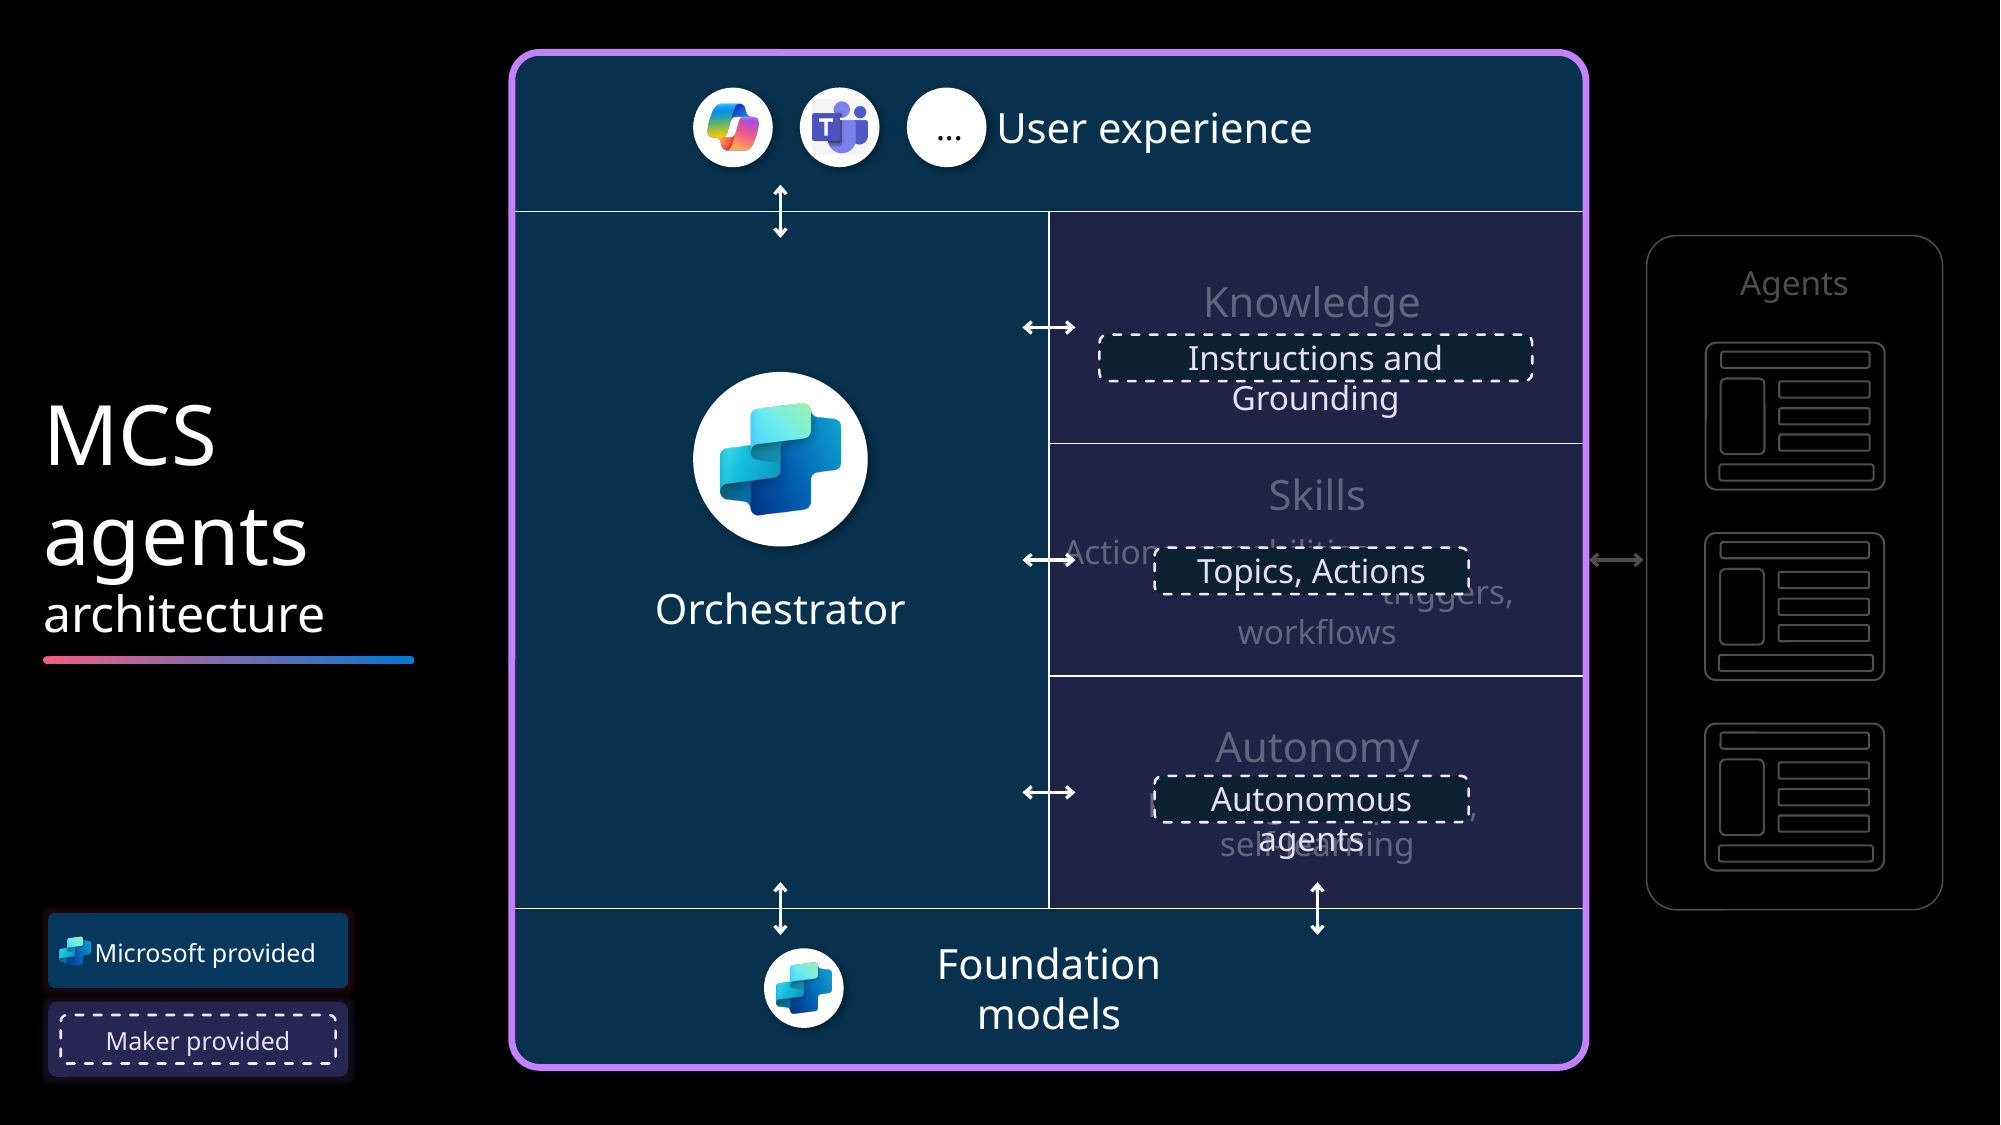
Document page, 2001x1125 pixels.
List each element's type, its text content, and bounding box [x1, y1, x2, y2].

text_box Topics, Actions [1153, 546, 1470, 595]
text_box MCS agents architecture [43, 381, 483, 642]
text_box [1646, 235, 1943, 910]
text_box [42, 656, 414, 664]
text_box Maker provided [59, 1014, 337, 1065]
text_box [692, 87, 1358, 168]
text_box [511, 909, 1586, 1068]
text_box [1050, 677, 1586, 908]
text_box Microsoft provided [47, 912, 349, 989]
text_box [511, 212, 1048, 908]
picture [58, 935, 91, 968]
text_box Autonomous agents [1153, 775, 1470, 823]
text_box [1050, 212, 1586, 443]
text_box [1050, 444, 1586, 675]
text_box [763, 947, 1252, 1029]
text_box Autonomy Planning, exceptions, self-learning [1073, 720, 1562, 864]
text_box Instructions and Grounding [1098, 333, 1534, 382]
text_box [511, 52, 1586, 211]
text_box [577, 371, 983, 642]
text_box [47, 1001, 349, 1078]
